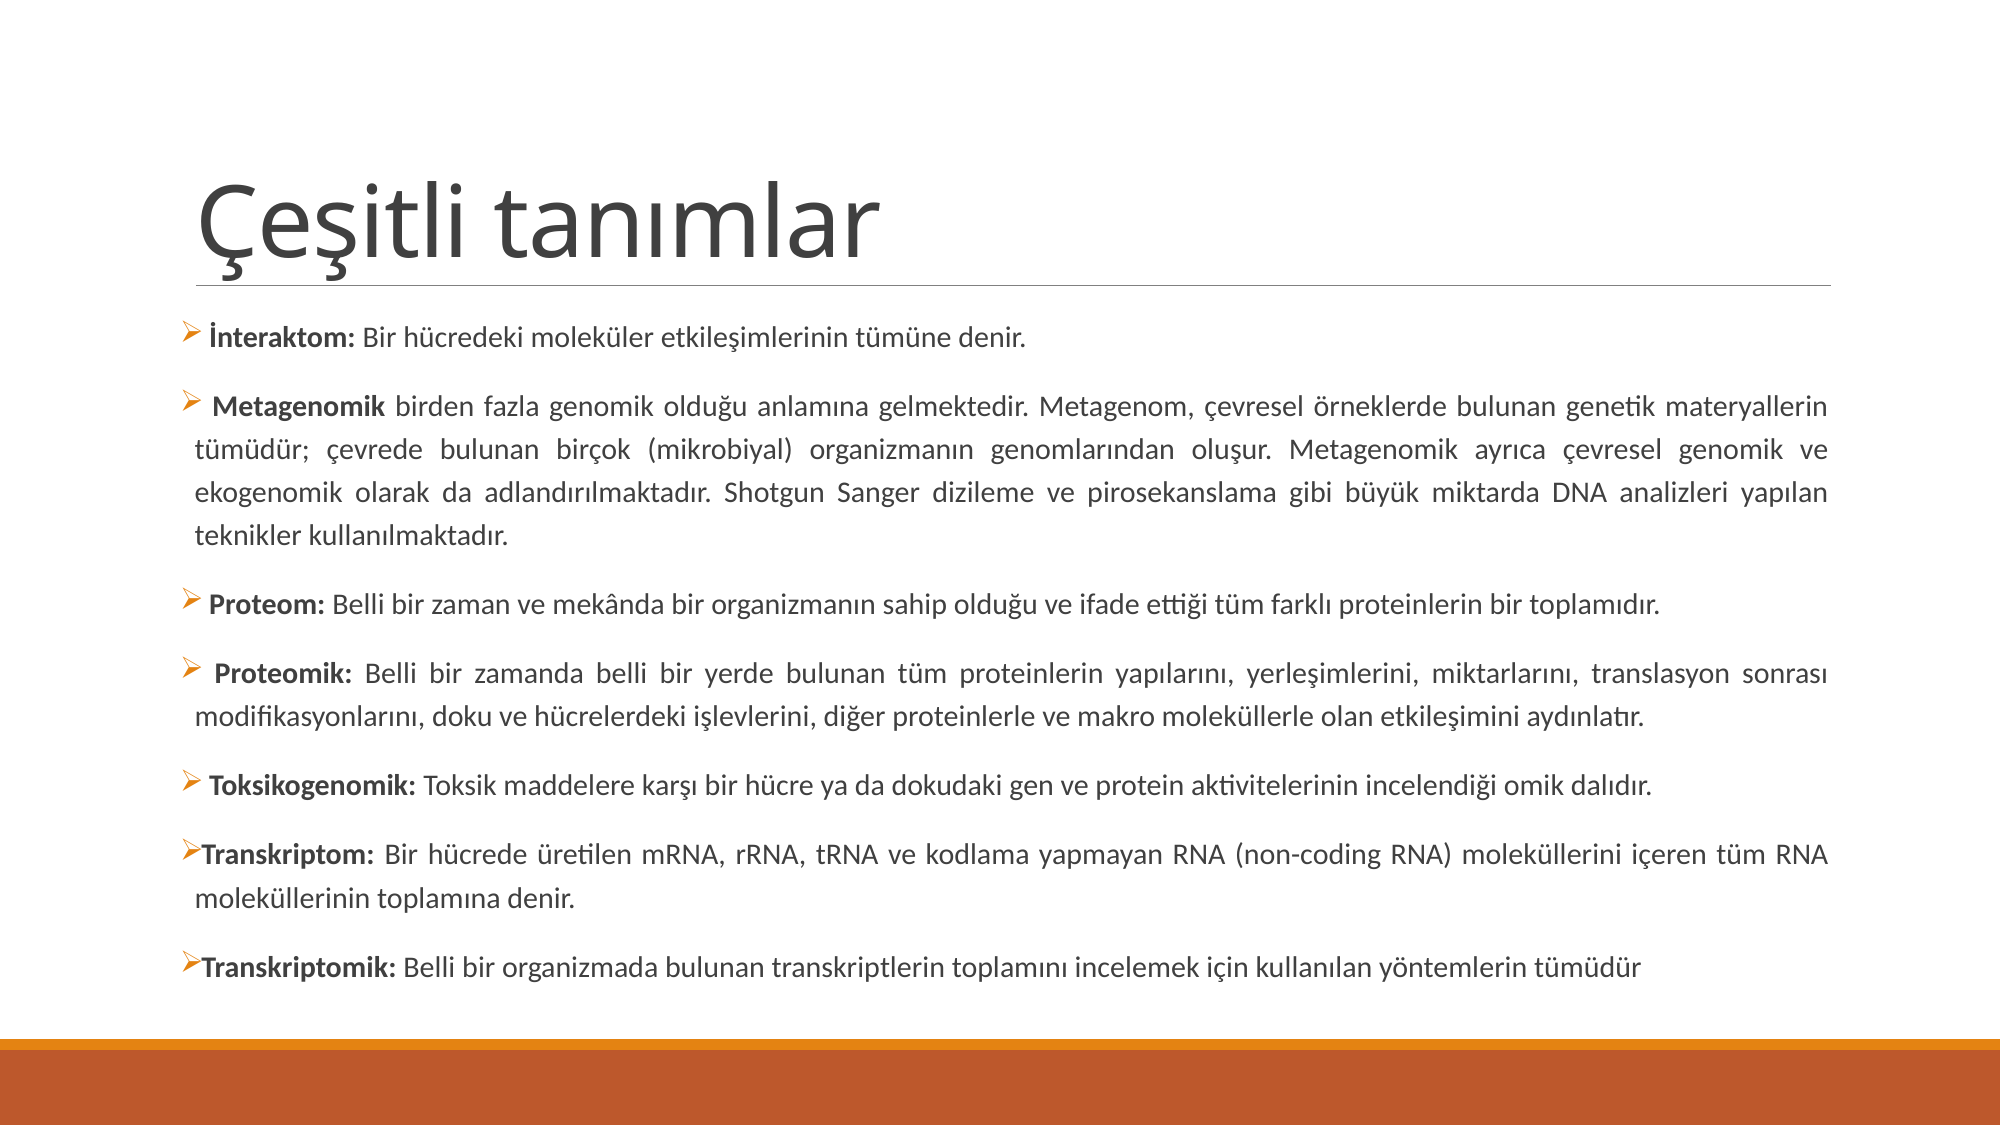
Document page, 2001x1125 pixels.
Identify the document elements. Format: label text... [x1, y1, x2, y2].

list ﻿ ﻿İnteraktom: Bir hücredeki moleküler etkileşimlerinin tümüne denir. ﻿Metagenomik birden fazla genomik olduğu anlamına gelmektedir. Metagenom, çevresel örneklerde bulunan genetik materyallerin tümüdür; çevrede bulunan birçok (mikrobiyal) organizmanın genomlarından oluşur. Metagenomik ayrıca çevresel genomik ve ekogenomik olarak da adlandırılmaktadır. Shotgun Sanger dizileme ve pirosekanslama gibi büyük miktarda DNA analizleri yapılan teknikler kullanılmaktadır. ﻿Proteom: Belli bir zaman ve mekânda bir organizmanın sahip olduğu ve ifade ettiği tüm farklı proteinlerin bir toplamıdır. ﻿Proteomik: Belli bir zamanda belli bir yerde bulunan tüm proteinlerin yapılarını, yerleşimlerini, miktarlarını, translasyon sonrası modifikasyonlarını, doku ve hücrelerdeki işlevlerini, diğer proteinlerle ve makro moleküllerle olan etkileşimini aydınlatır. ﻿Toksikogenomik: Toksik maddelere karşı bir hücre ya da dokudaki gen ve protein aktivitelerinin incelendiği omik dalıdır. Transkriptom: Bir hücrede üretilen mRNA, rRNA, tRNA ve kodlama yapmayan RNA (non-coding RNA) moleküllerini içeren tüm RNA moleküllerinin toplamına denir. Transkriptomik: Belli bir organizmada bulunan transkriptlerin toplamını incelemek için kullanılan yöntemlerin tümüdür [180, 302, 1830, 994]
title Çeşitli tanımlar [180, 47, 1830, 285]
